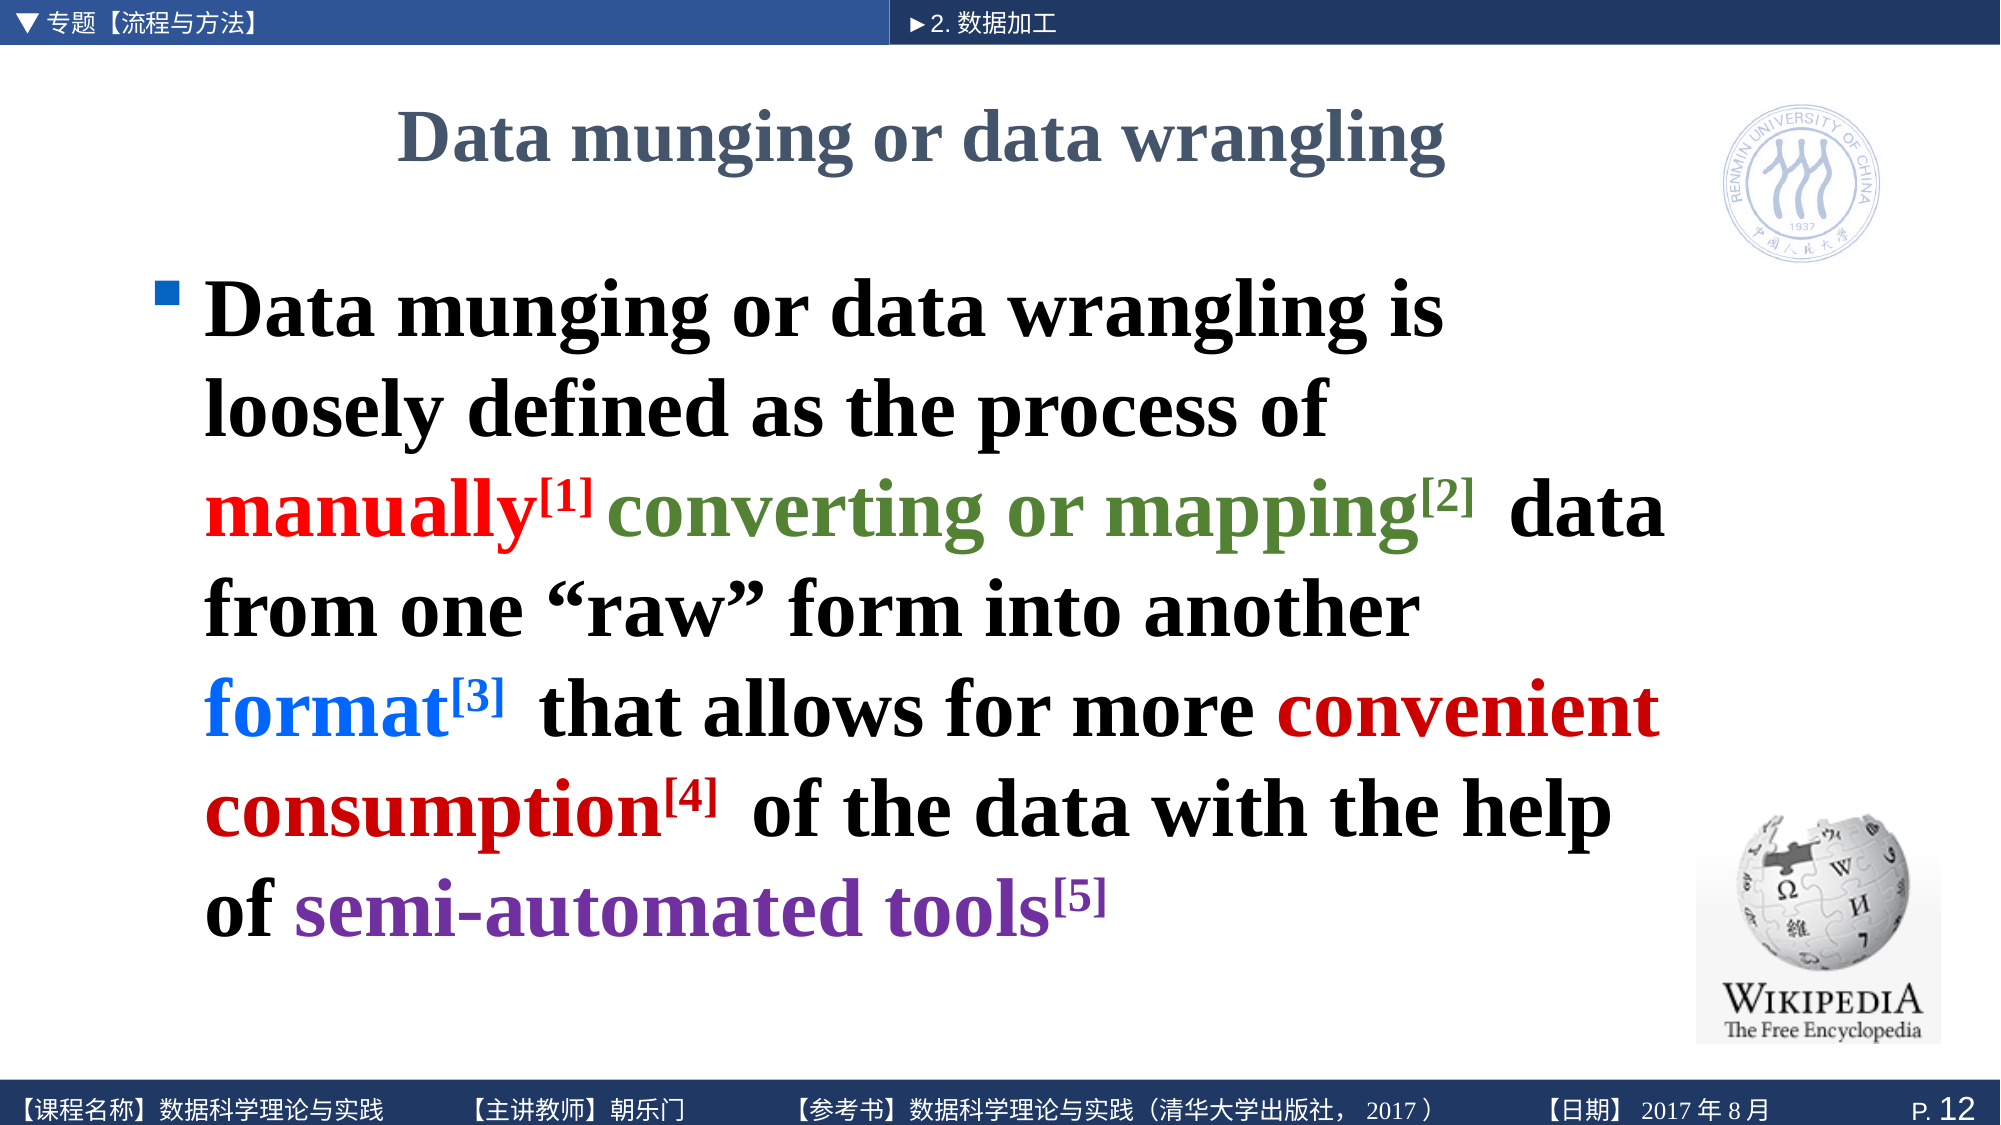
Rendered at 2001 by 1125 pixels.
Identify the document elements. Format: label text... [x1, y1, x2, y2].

list ▼专题【流程与方法】 】 [0, 0, 725, 43]
list ►2.数据加工 [890, 0, 1249, 43]
picture [1696, 789, 1941, 1044]
list Data munging or data wrangling is loosely defined as the process of manually[1] converting or mapping[2] data from one “raw” form into another format[3] that allows for more convenient consumption[4] of the data with the help of semi-automated tools[5] [133, 245, 1698, 870]
title Data munging or data wrangling [64, 64, 1780, 200]
